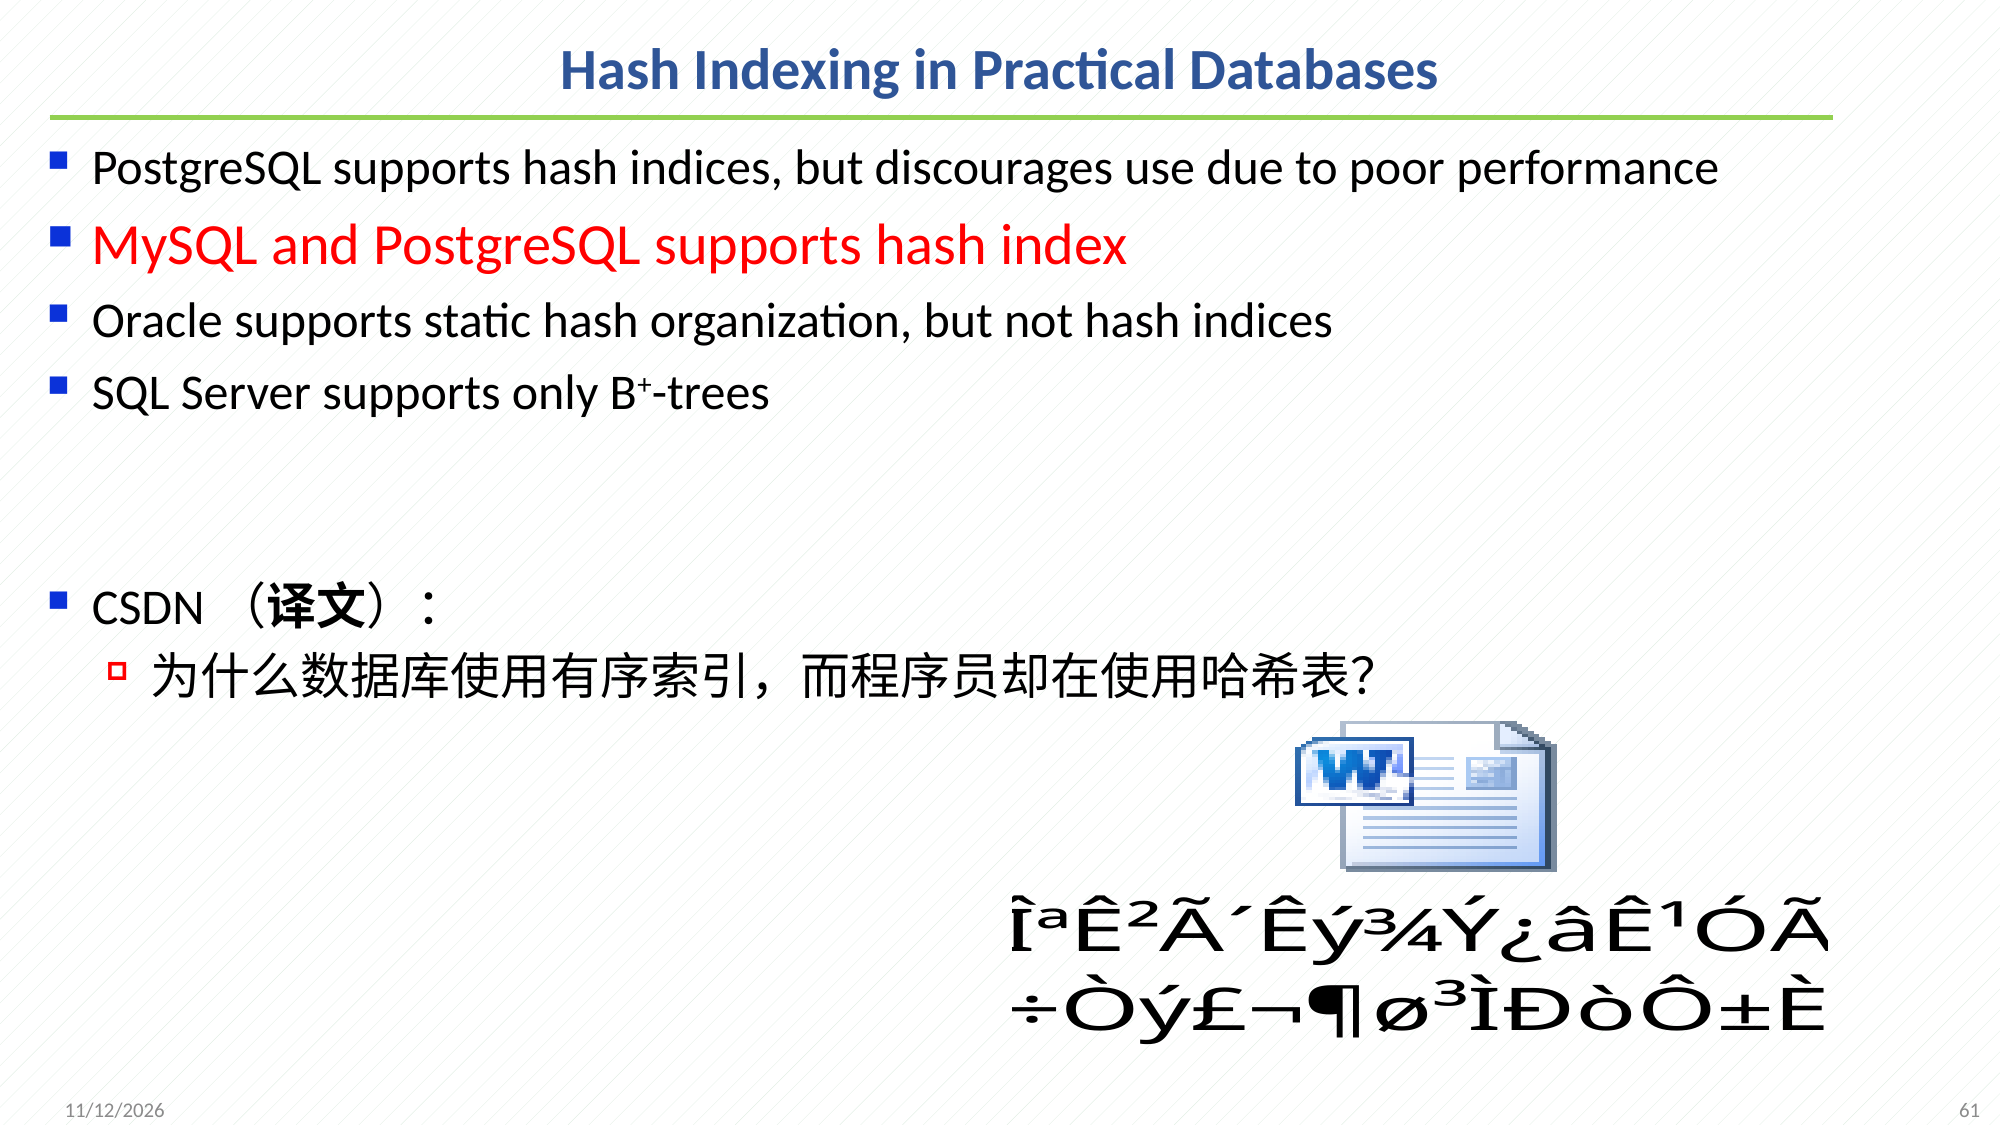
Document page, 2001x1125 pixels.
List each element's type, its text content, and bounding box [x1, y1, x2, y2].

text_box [1012, 718, 1828, 1125]
list PostgreSQL supports hash indices, but discourages use due to poor performance MySQL and PostgreSQL supports hash index Oracle supports static hash organization, but not hash indices SQL Server supports only B+-trees CSDN（译文）： 为什么数据库使用有序索引，而程序员却在使用哈希表？ [32, 126, 1974, 1081]
title Hash Indexing in Practical Databases [50, 13, 1949, 126]
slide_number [49, 1079, 500, 1125]
slide_number 61 [1828, 1079, 1996, 1125]
